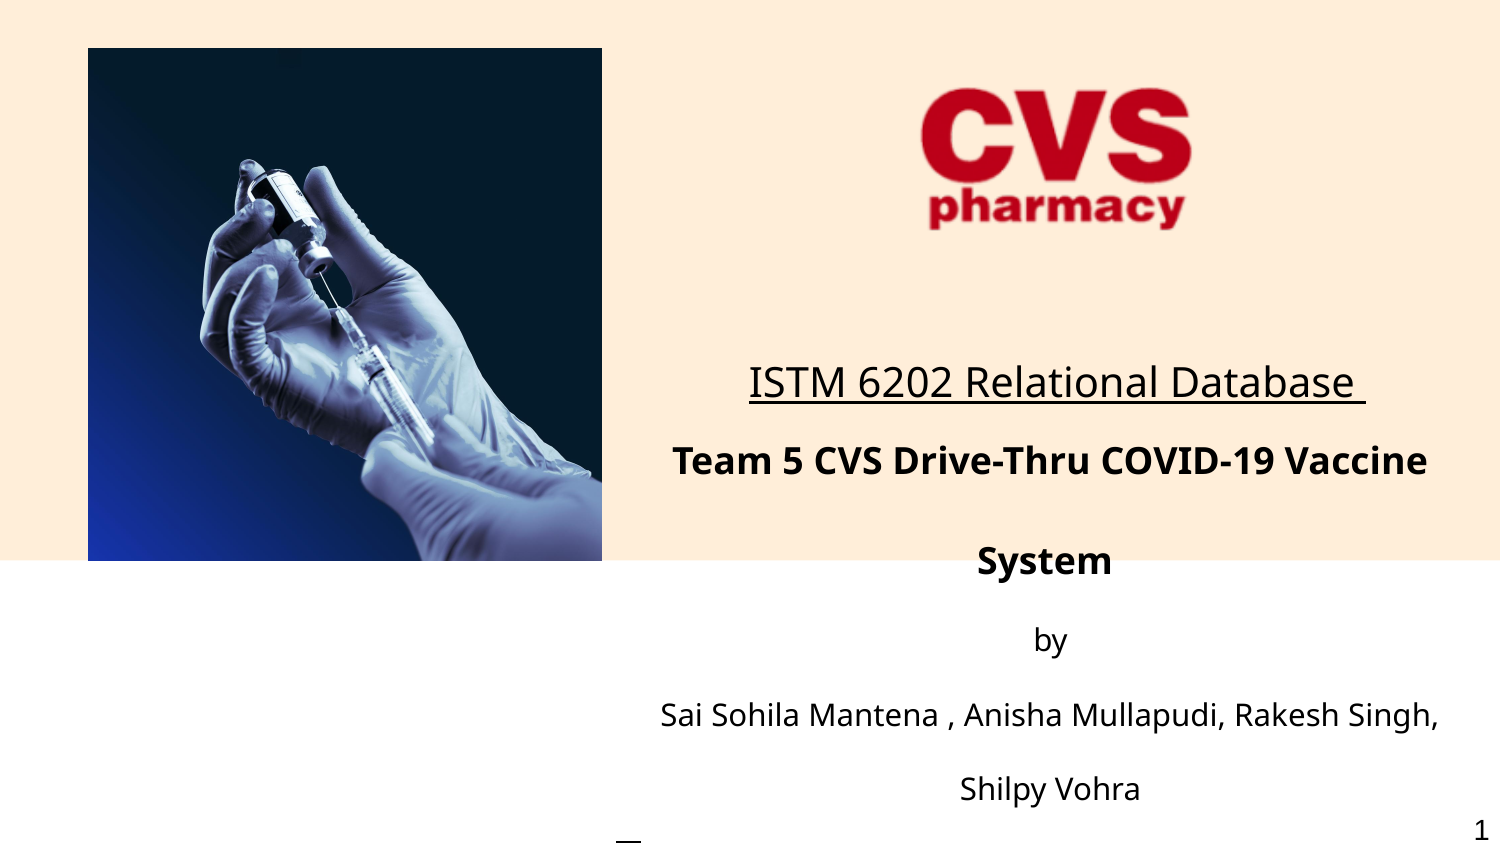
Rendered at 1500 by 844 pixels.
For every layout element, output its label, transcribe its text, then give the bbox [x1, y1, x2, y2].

text_box ISTM 6202 Relational Database [720, 291, 1395, 422]
text_box Team 5 CVS Drive-Thru COVID-19 Vaccine System by Sai Sohila Mantena , Anisha Mullapudi, Rakesh Singh, Shilpy Vohra [606, 377, 1500, 560]
text_box [0, 560, 1500, 844]
picture [88, 47, 602, 561]
picture [910, 60, 1205, 251]
